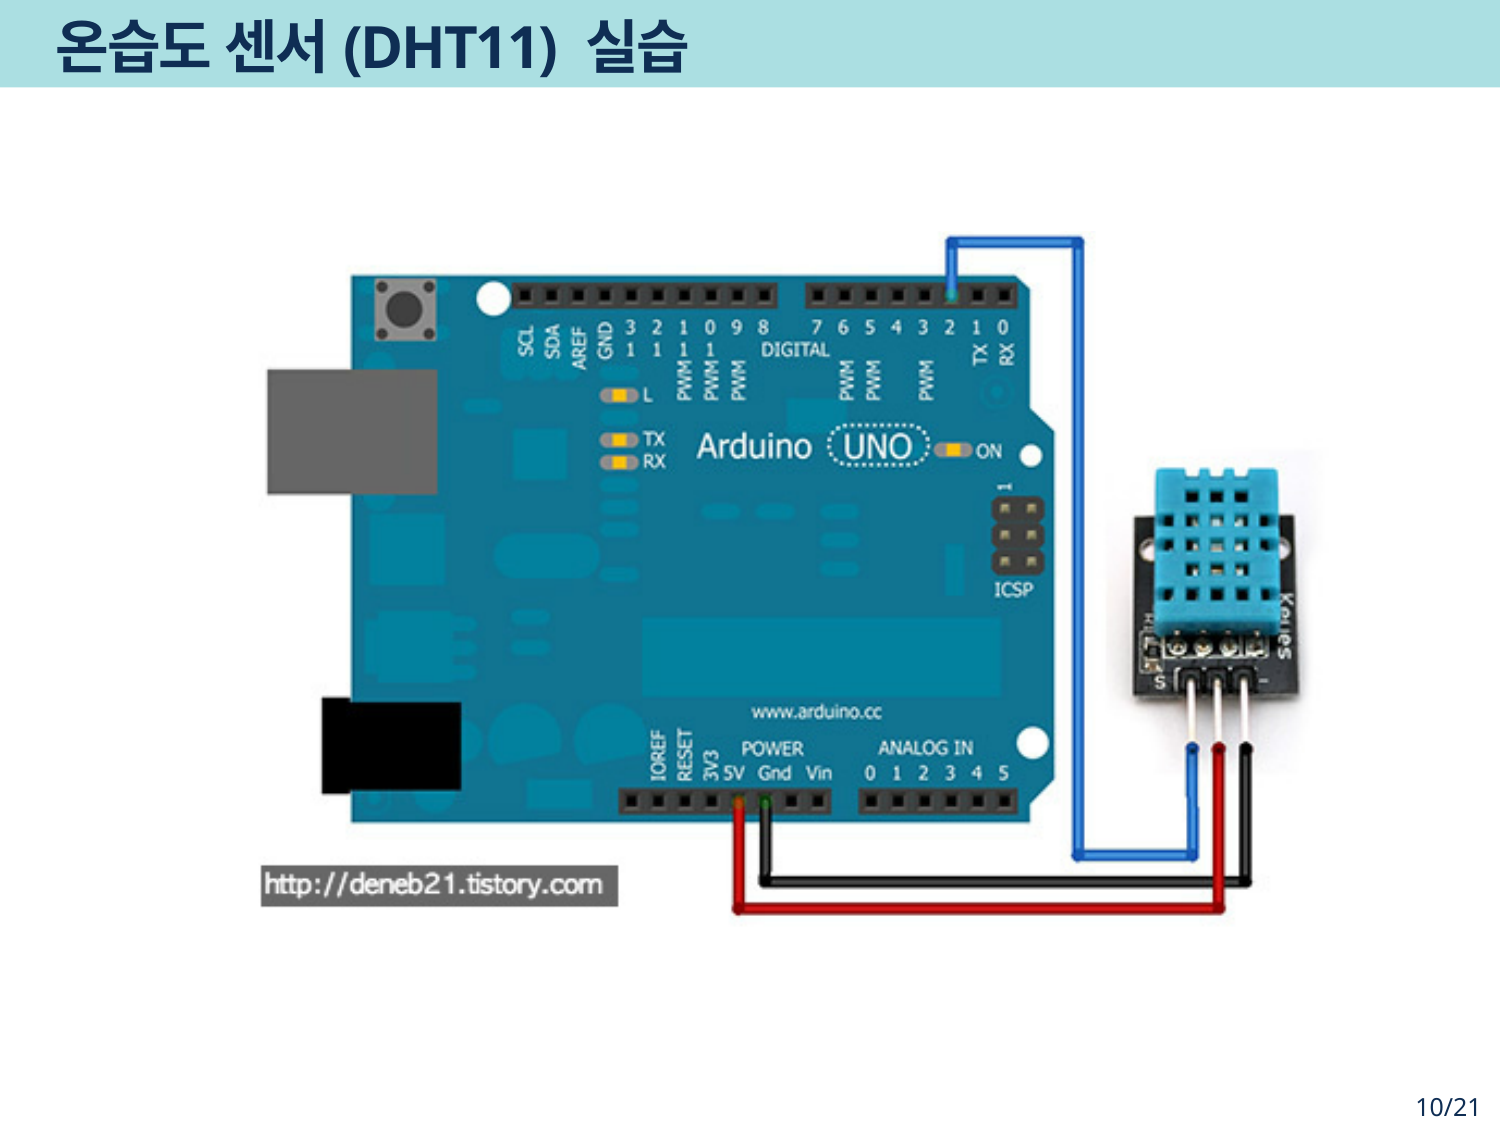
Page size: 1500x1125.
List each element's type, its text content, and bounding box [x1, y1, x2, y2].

picture [241, 231, 1332, 929]
title 온습도 센서(DHT11) 실습 [40, 5, 1288, 84]
